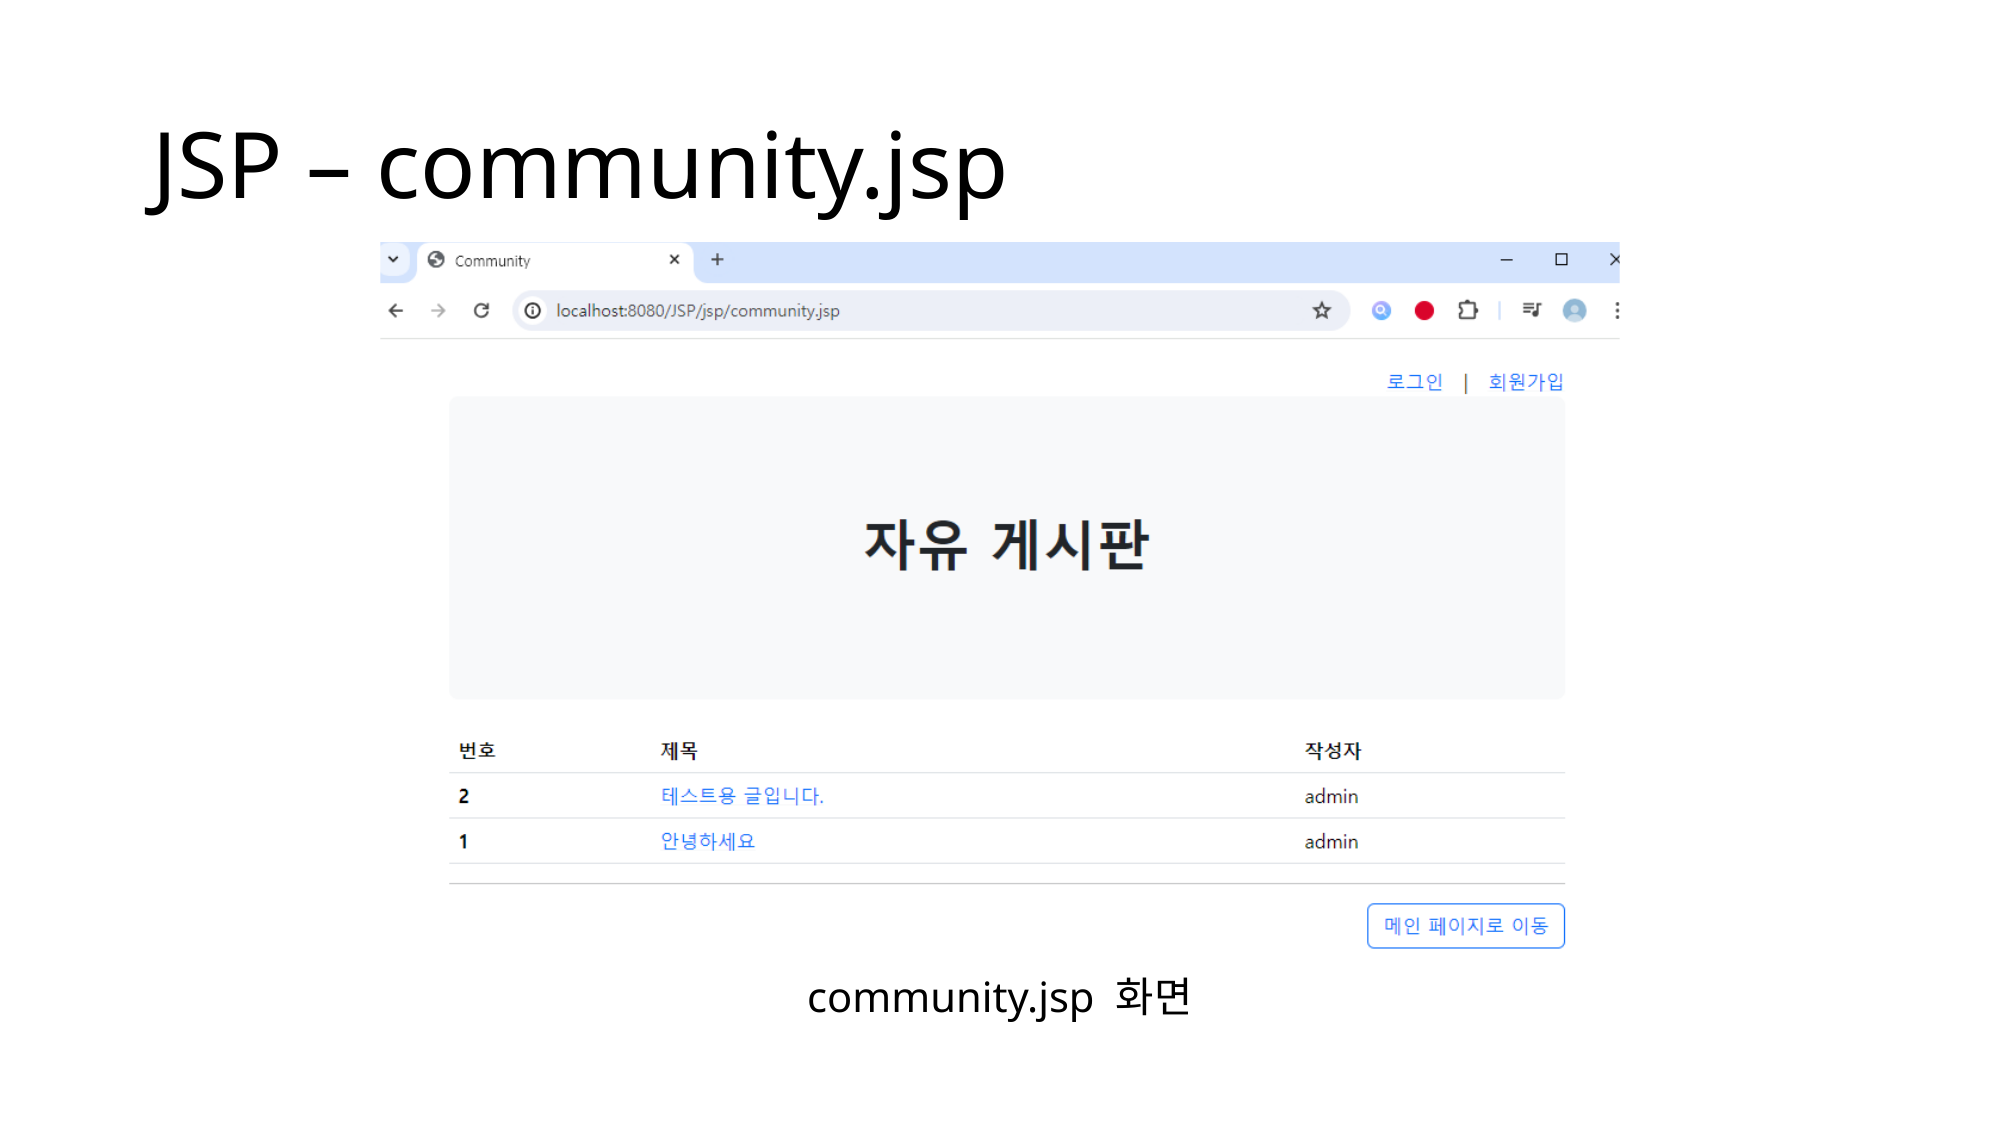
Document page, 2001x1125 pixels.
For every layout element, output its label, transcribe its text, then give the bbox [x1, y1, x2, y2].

picture [379, 242, 1621, 969]
text_box community.jsp 화면 [54, 968, 1945, 1087]
title JSP – community.jsp [137, 59, 1863, 278]
